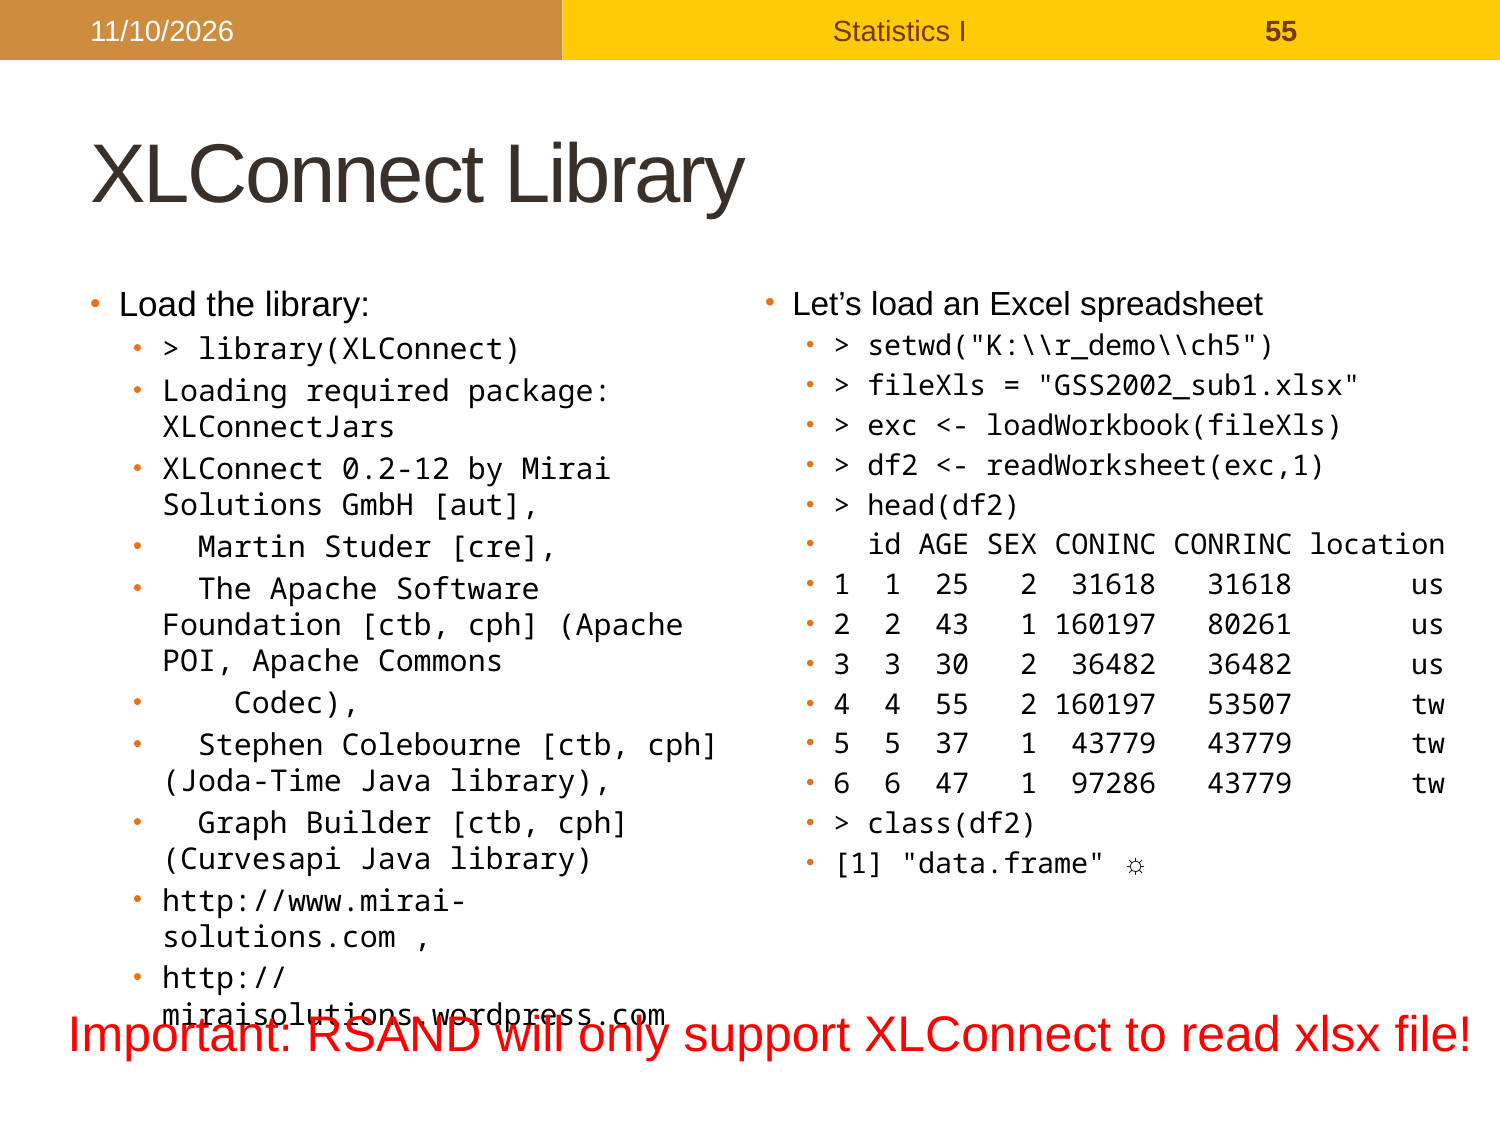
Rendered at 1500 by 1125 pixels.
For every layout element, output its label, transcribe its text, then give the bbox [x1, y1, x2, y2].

list Let’s load an Excel spreadsheet > setwd("K:\\r_demo\\ch5") > fileXls = "GSS2002_sub1.xlsx" > exc <- loadWorkbook(fileXls) > df2 <- readWorksheet(exc,1) > head(df2) id AGE SEX CONINC CONRINC location 1 1 25 2 31618 31618 us 2 2 43 1 160197 80261 us 3 3 30 2 36482 36482 us 4 4 55 2 160197 53507 tw 5 5 37 1 43779 43779 tw 6 6 47 1 97286 43779 tw > class(df2) [1] "data.frame" ☼ [750, 274, 1500, 1049]
text_box Important: RSAND will only support XLConnect to read xlsx file! [53, 993, 1489, 1069]
list Load the library: > library(XLConnect) Loading required package: XLConnectJars XLConnect 0.2-12 by Mirai Solutions GmbH [aut], Martin Studer [cre], The Apache Software Foundation [ctb, cph] (Apache POI, Apache Commons Codec), Stephen Colebourne [ctb, cph] (Joda-Time Java library), Graph Builder [ctb, cph] (Curvesapi Java library) http://www.mirai-solutions.com , http://miraisolutions.wordpress.com [75, 274, 738, 993]
footer Statistics I [562, 3, 1238, 57]
slide_number 55 [1250, 3, 1425, 57]
title XLConnect Library [75, 87, 1425, 250]
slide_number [75, 3, 550, 57]
